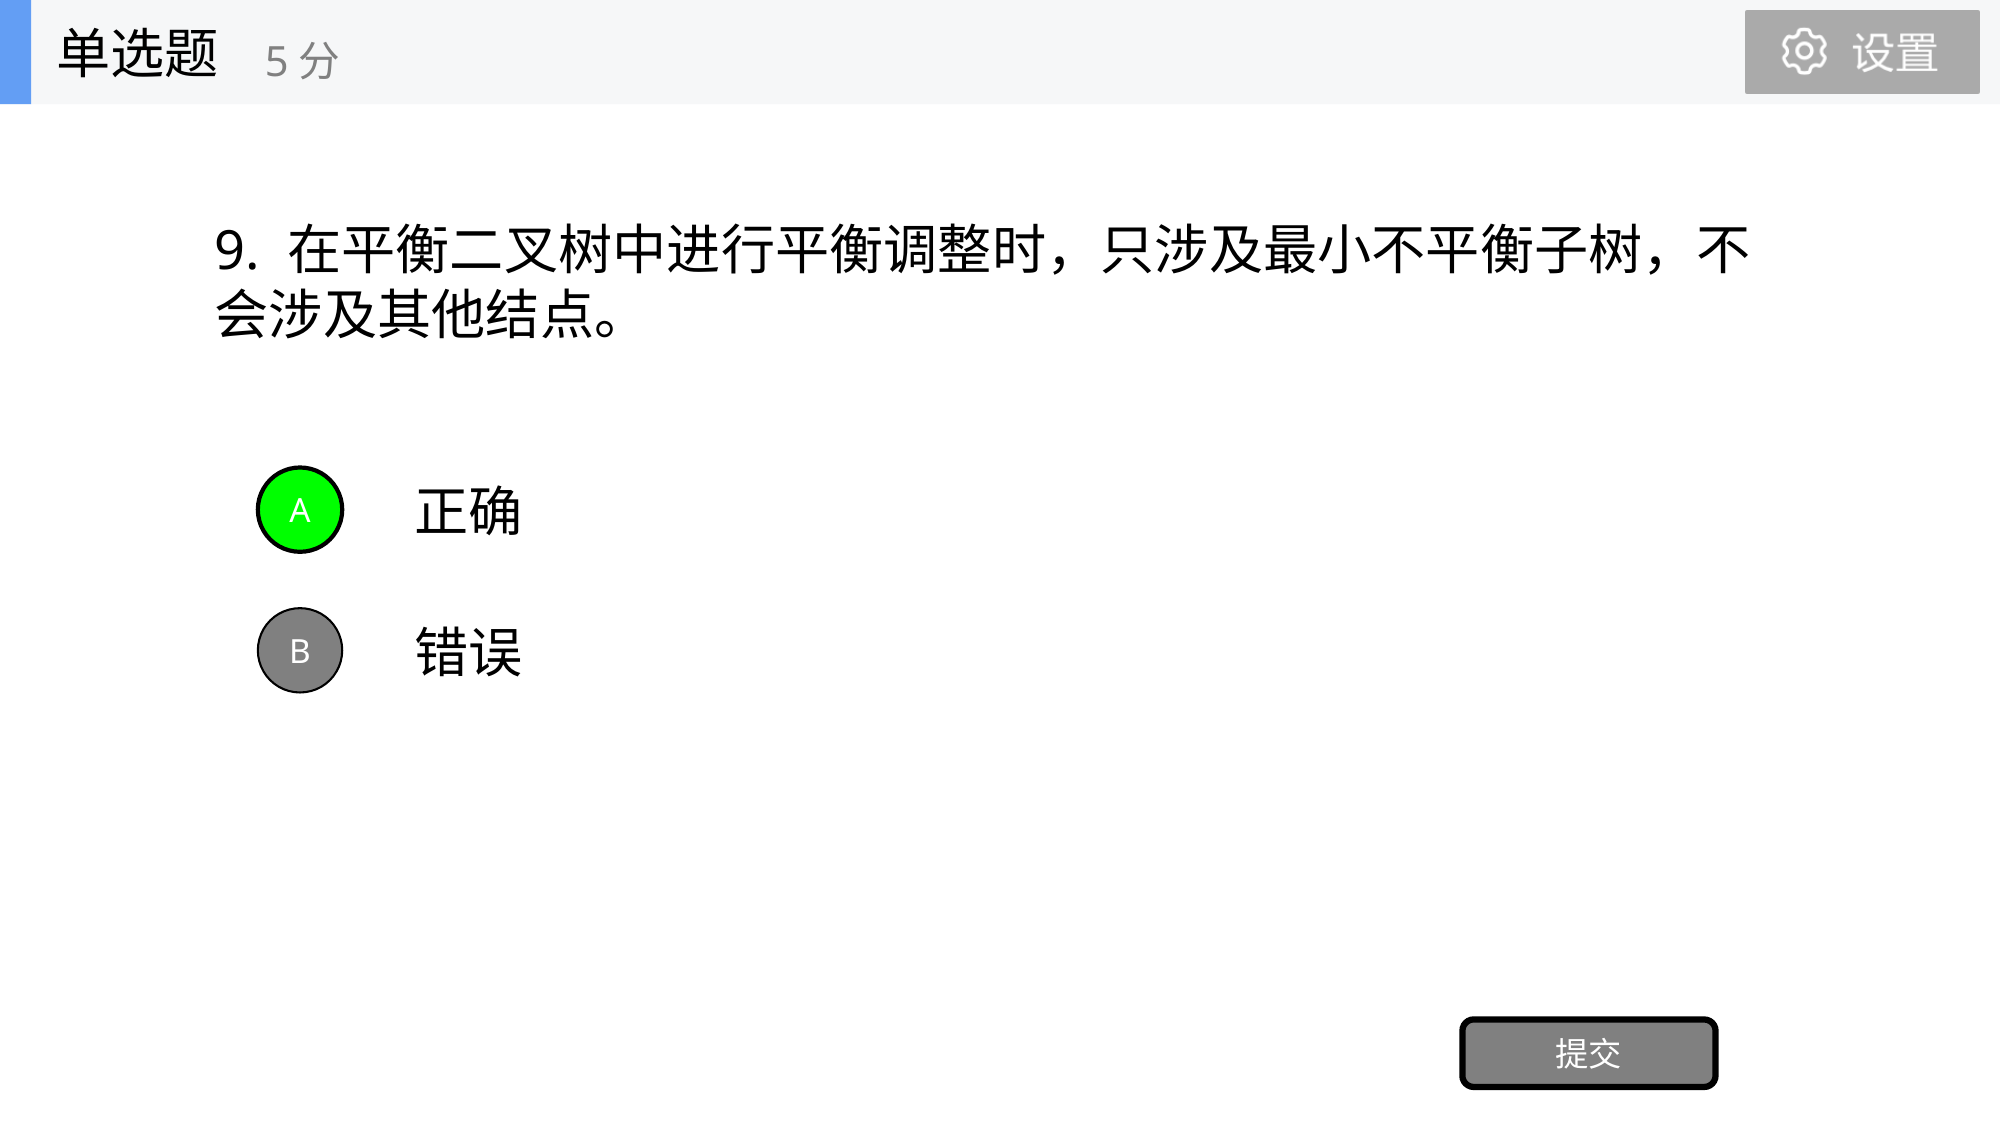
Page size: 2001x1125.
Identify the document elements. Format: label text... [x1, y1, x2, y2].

picture [1745, 10, 1980, 94]
text_box 错误 [399, 597, 1800, 703]
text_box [0, 0, 2000, 105]
text_box 提交 [1461, 1018, 1717, 1089]
text_box 9. 在平衡二叉树中进行平衡调整时，只涉及最小不平衡子树，不会涉及其他结点。 [200, 105, 1800, 456]
text_box B [256, 607, 344, 694]
text_box 正确 [399, 456, 1800, 563]
text_box A [256, 466, 344, 553]
